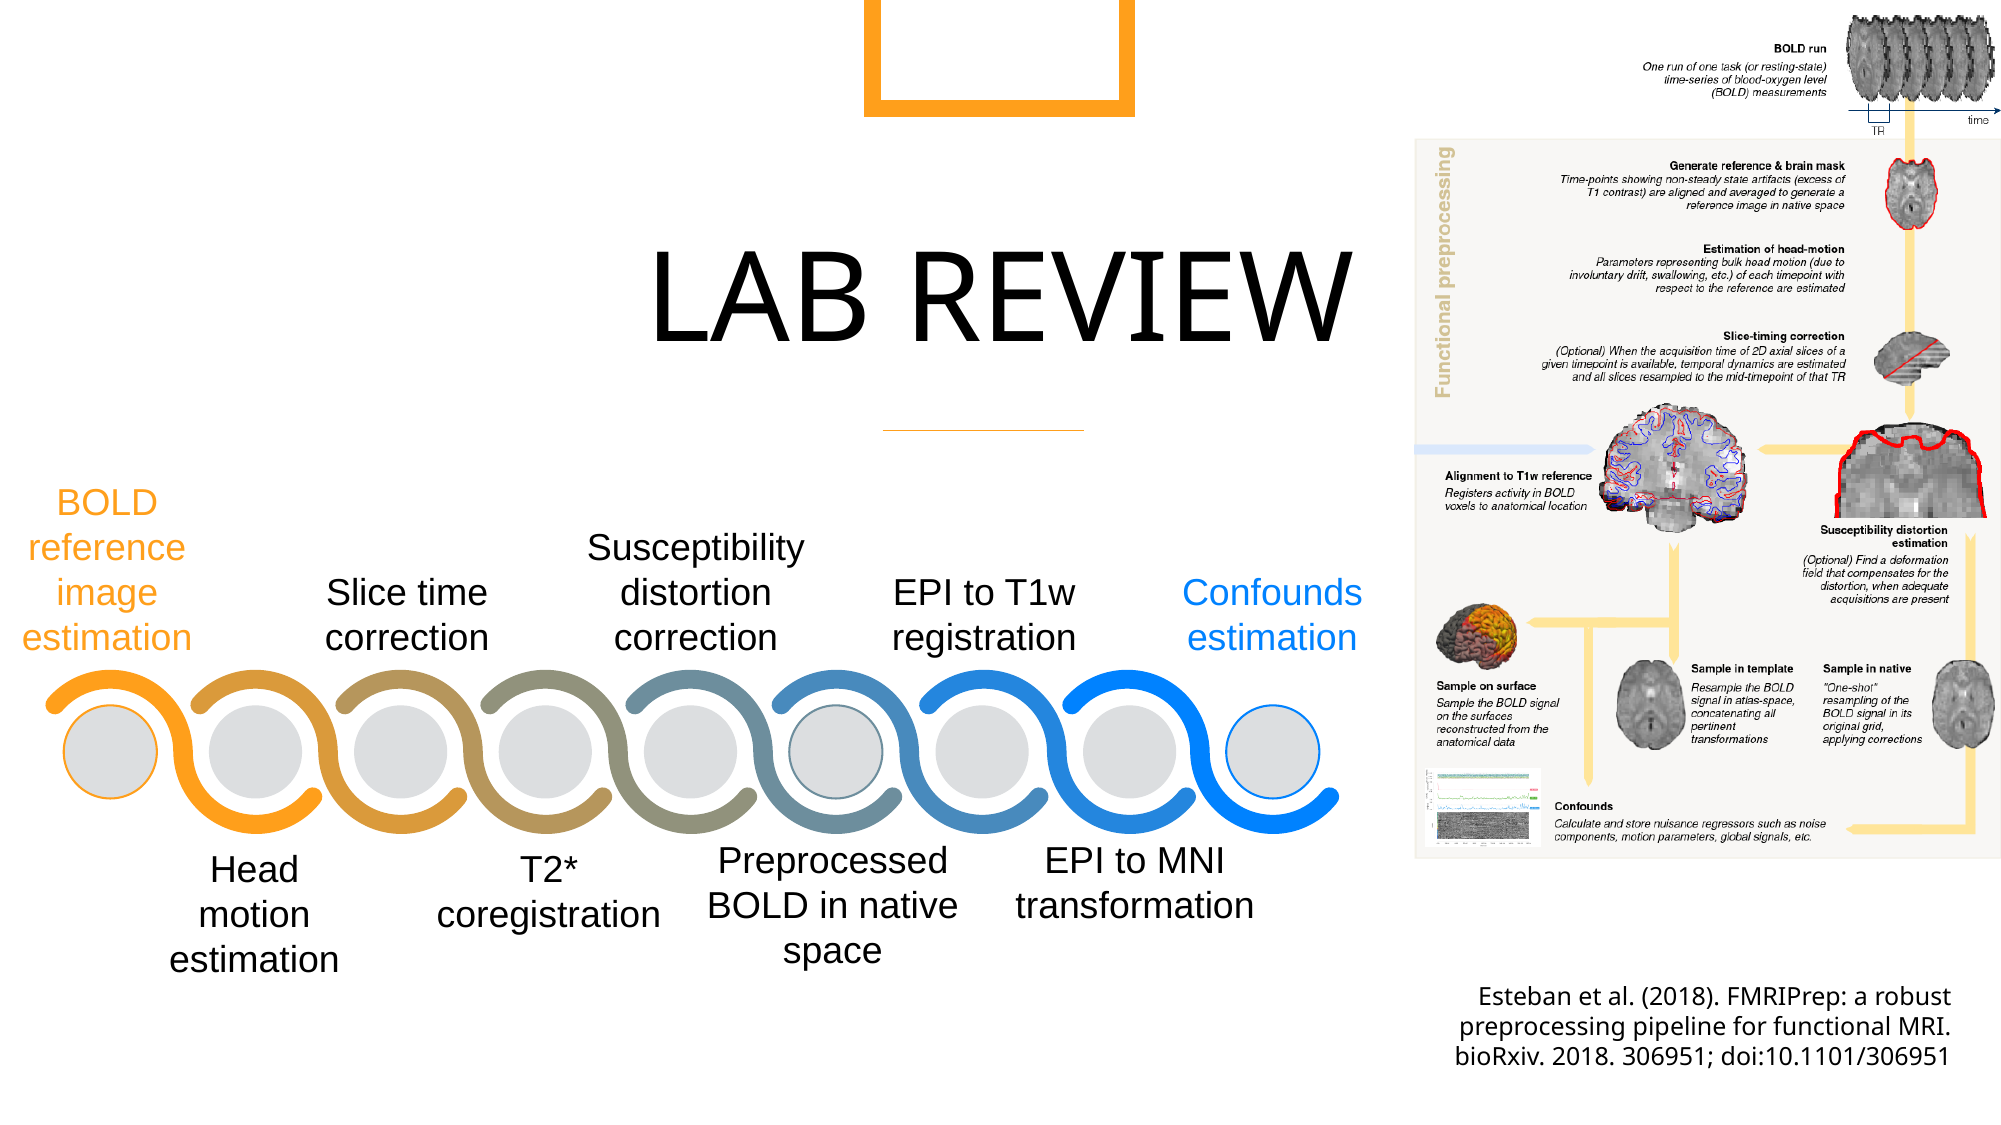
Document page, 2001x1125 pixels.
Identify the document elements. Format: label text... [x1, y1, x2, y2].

picture [1413, 15, 2001, 859]
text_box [0, 465, 1404, 992]
text_box [871, 0, 1128, 109]
text_box Esteban et al. (2018). FMRIPrep: a robust preprocessing pipeline for functional MRI. bioRxiv. 2018. 306951; doi:10.1101/306951 [1426, 972, 1967, 1078]
text_box LAB REVIEW [630, 208, 1370, 374]
